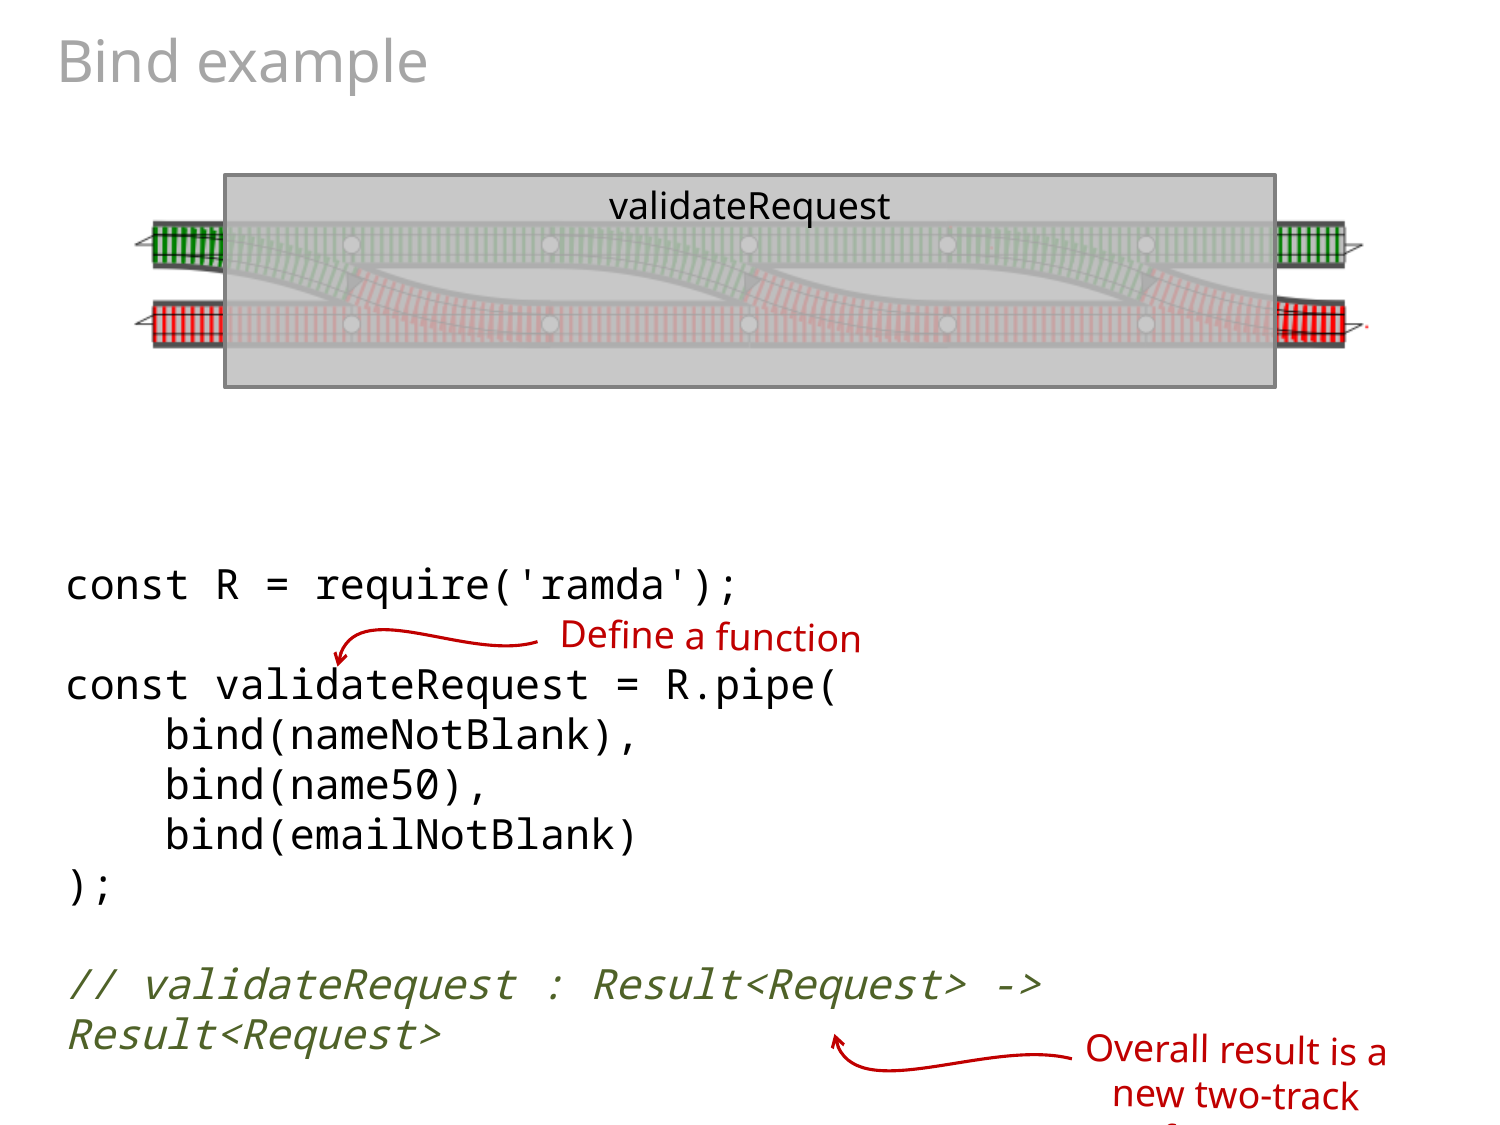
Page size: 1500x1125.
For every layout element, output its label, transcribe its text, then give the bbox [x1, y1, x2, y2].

picture [97, 187, 1403, 413]
title Bind example [41, 19, 1459, 100]
text_box const R = require('ramda'); const validateRequest = R.pipe( bind(nameNotBlank), bind(name50), bind(emailNotBlank) ); // validateRequest : Result<Request> -> Result<Request> [50, 500, 1438, 1065]
text_box validateRequest [223, 173, 1277, 185]
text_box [337, 587, 943, 667]
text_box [834, 1018, 1438, 1125]
